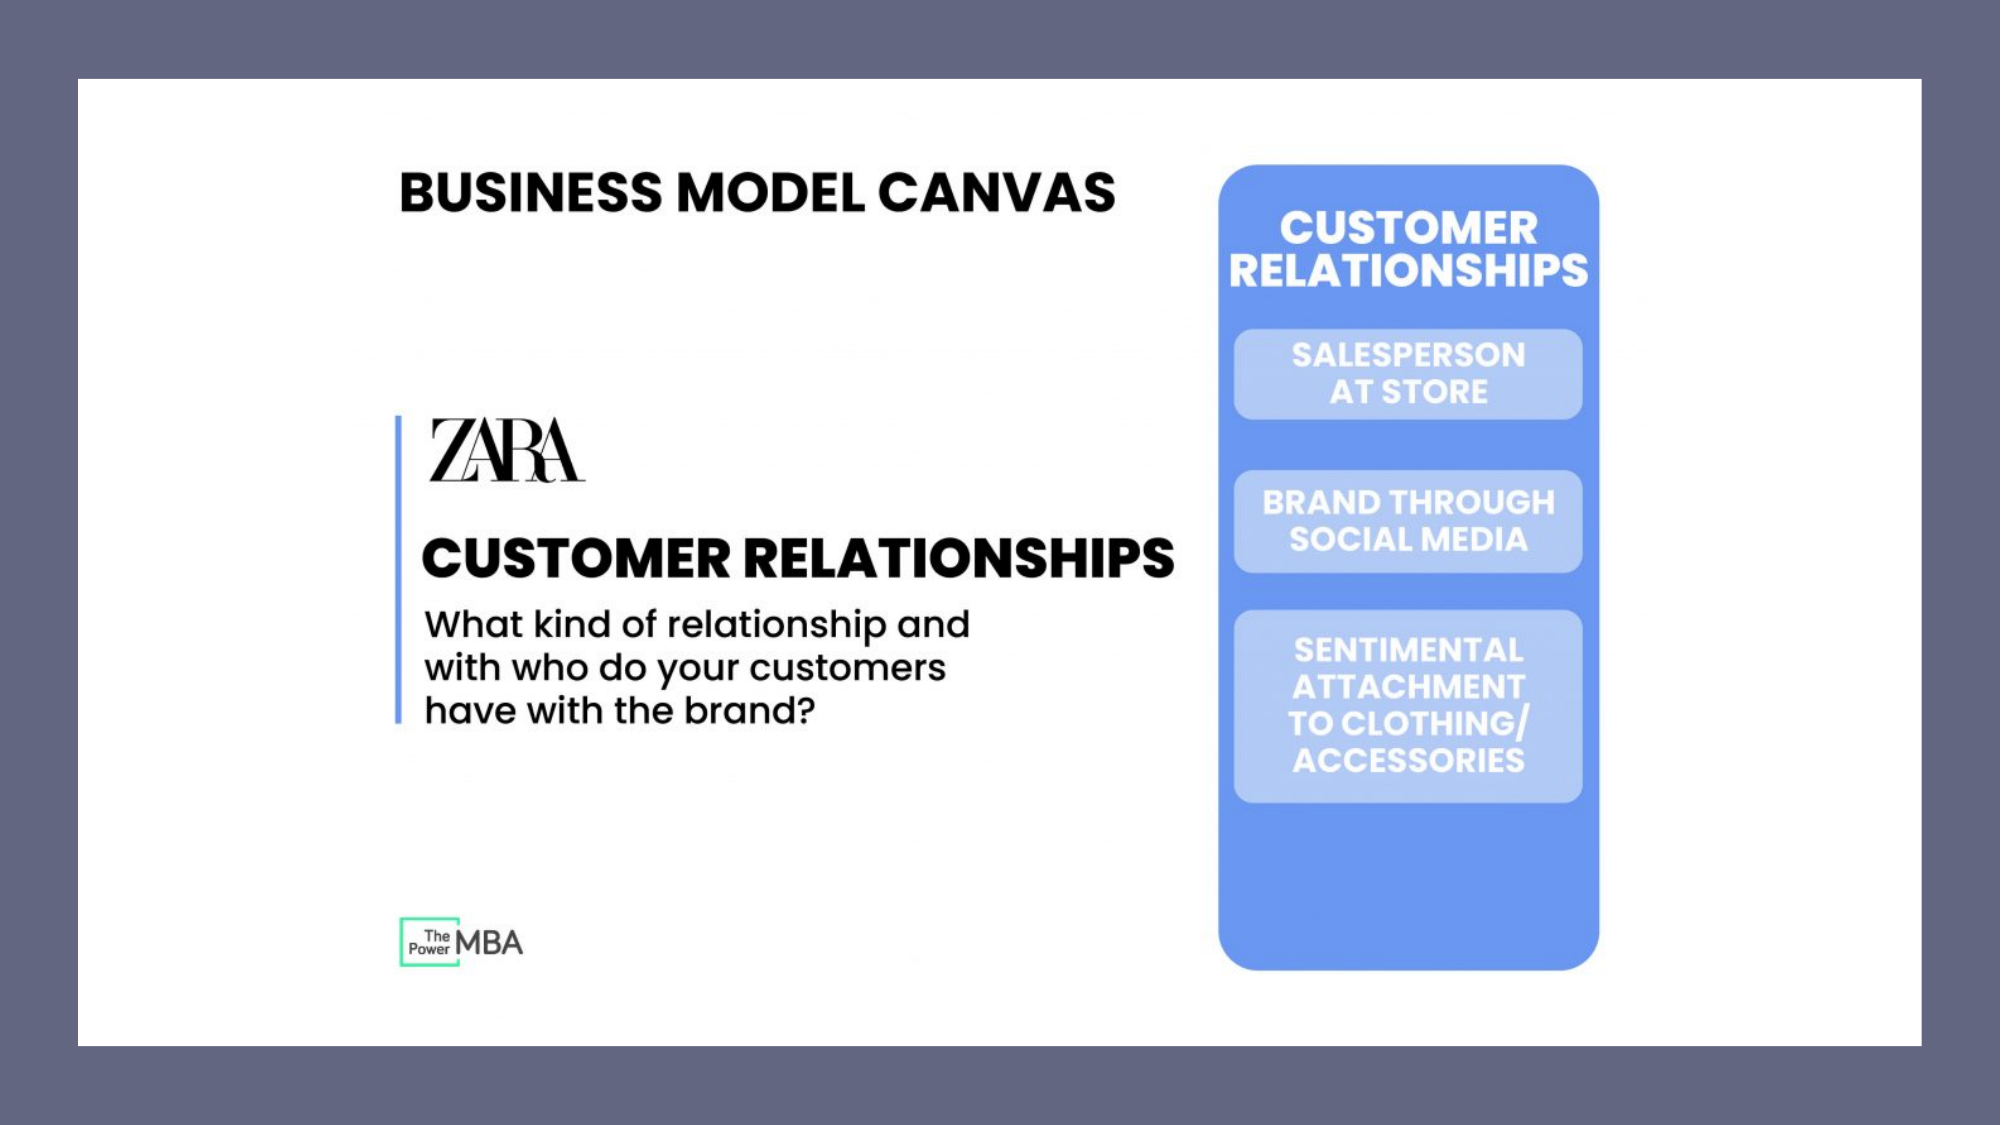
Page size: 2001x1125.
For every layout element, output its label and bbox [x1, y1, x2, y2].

picture [354, 105, 1646, 1020]
text_box [0, 0, 2000, 1125]
text_box [77, 78, 1923, 1047]
